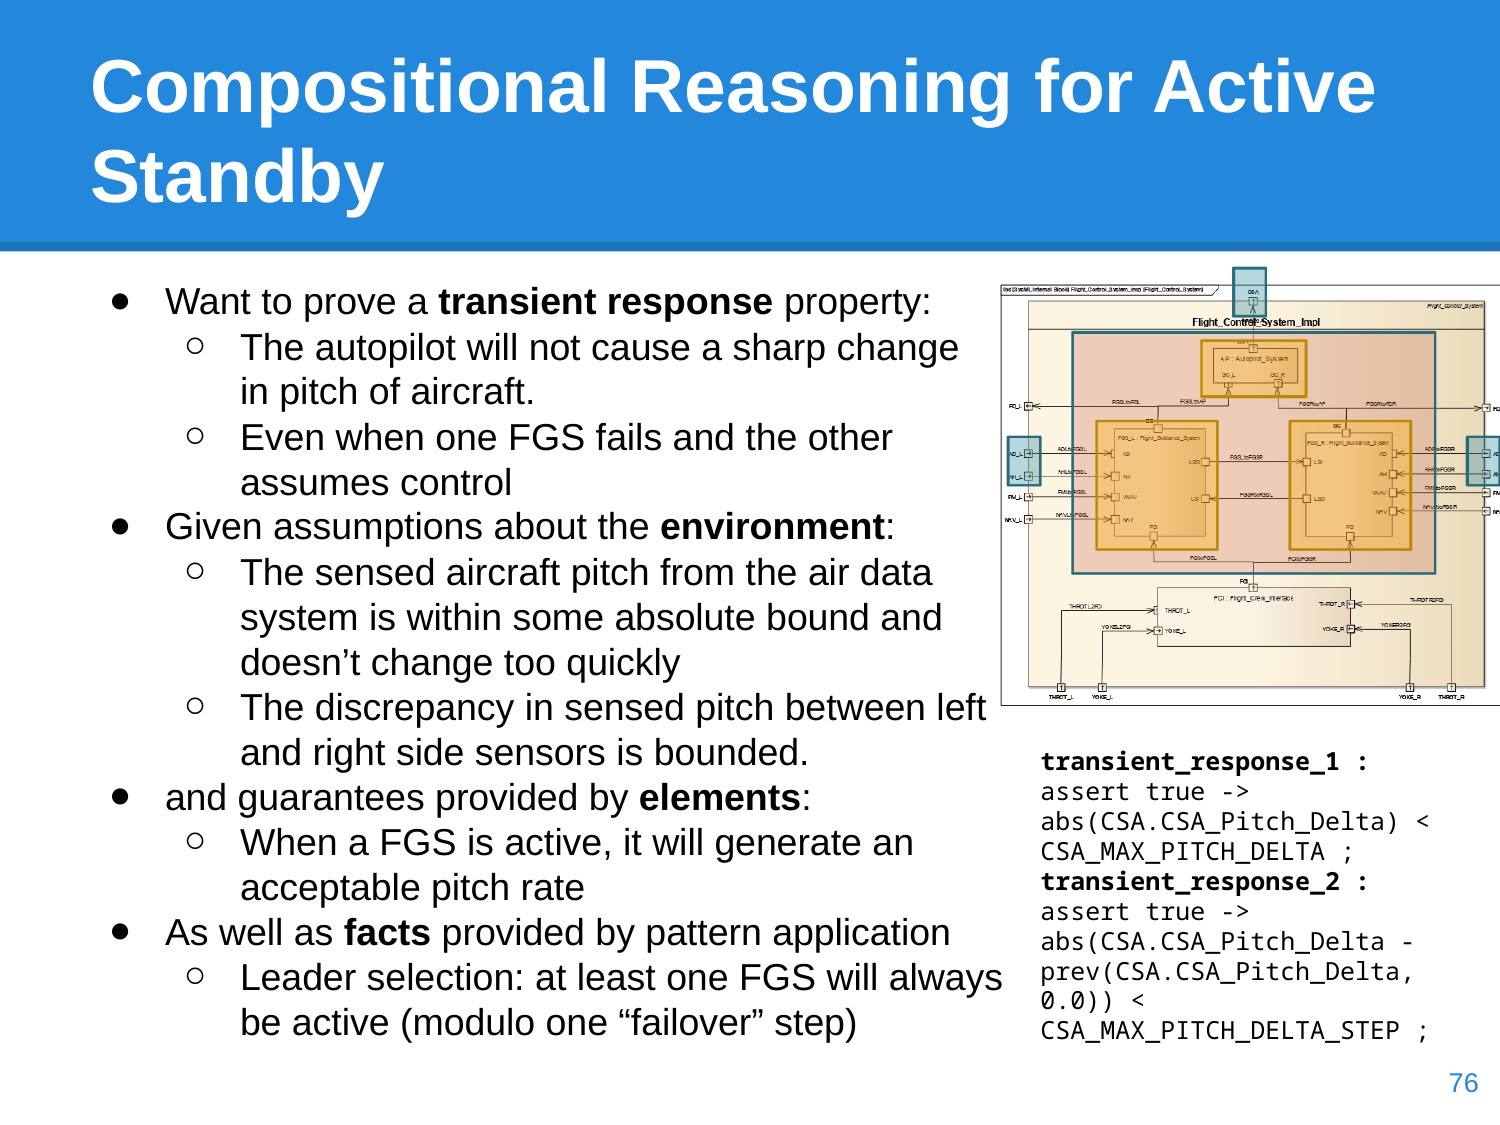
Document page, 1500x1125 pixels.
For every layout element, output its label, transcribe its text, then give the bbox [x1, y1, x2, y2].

list Want to prove a transient response property: The autopilot will not cause a sharp change in pitch of aircraft. Even when one FGS fails and the other assumes control Given assumptions about the environment: The sensed aircraft pitch from the air data system is within some absolute bound and doesn’t change too quickly The discrepancy in sensed pitch between left and right side sensors is bounded. and guarantees provided by elements: When a FGS is active, it will generate an acceptable pitch rate As well as facts provided by pattern application Leader selection: at least one FGS will always be active (modulo one “failover” step) [75, 262, 1028, 1078]
text_box transient_response_1 : assert true -> abs(CSA.CSA_Pitch_Delta) < CSA_MAX_PITCH_DELTA ; transient_response_2 : assert true -> abs(CSA.CSA_Pitch_Delta - prev(CSA.CSA_Pitch_Delta, 0.0)) < CSA_MAX_PITCH_DELTA_STEP ; [1025, 730, 1486, 1039]
slide_number ‹#› [1403, 1038, 1494, 1125]
title Compositional Reasoning for Active Standby [75, 45, 1425, 233]
picture [985, 262, 1500, 717]
